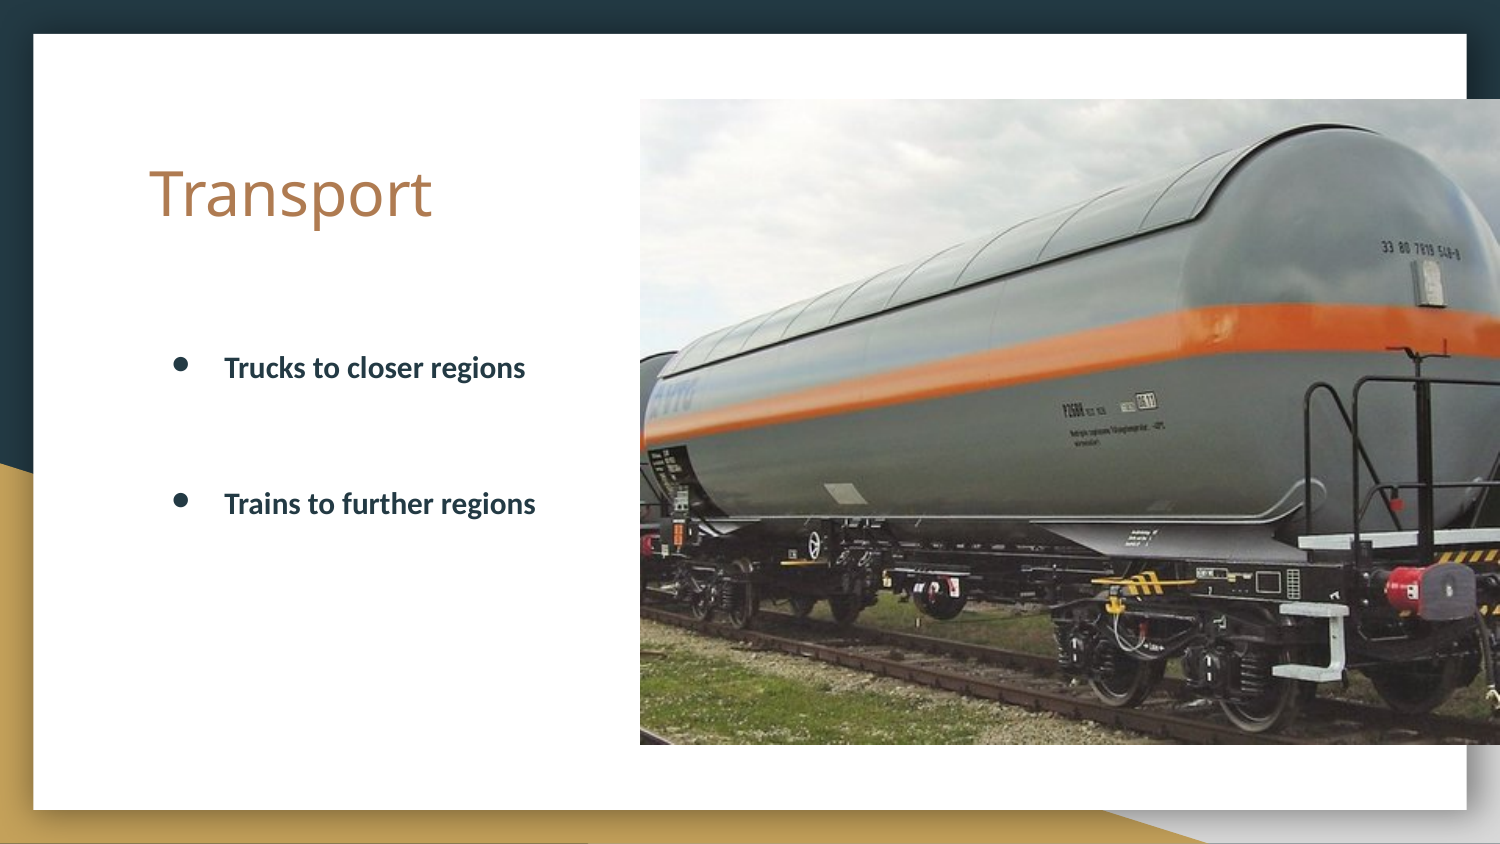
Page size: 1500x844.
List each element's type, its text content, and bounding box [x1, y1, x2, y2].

list Trucks to closer regions Trains to further regions [134, 326, 635, 729]
picture [640, 98, 1500, 745]
title Transport [134, 138, 635, 296]
